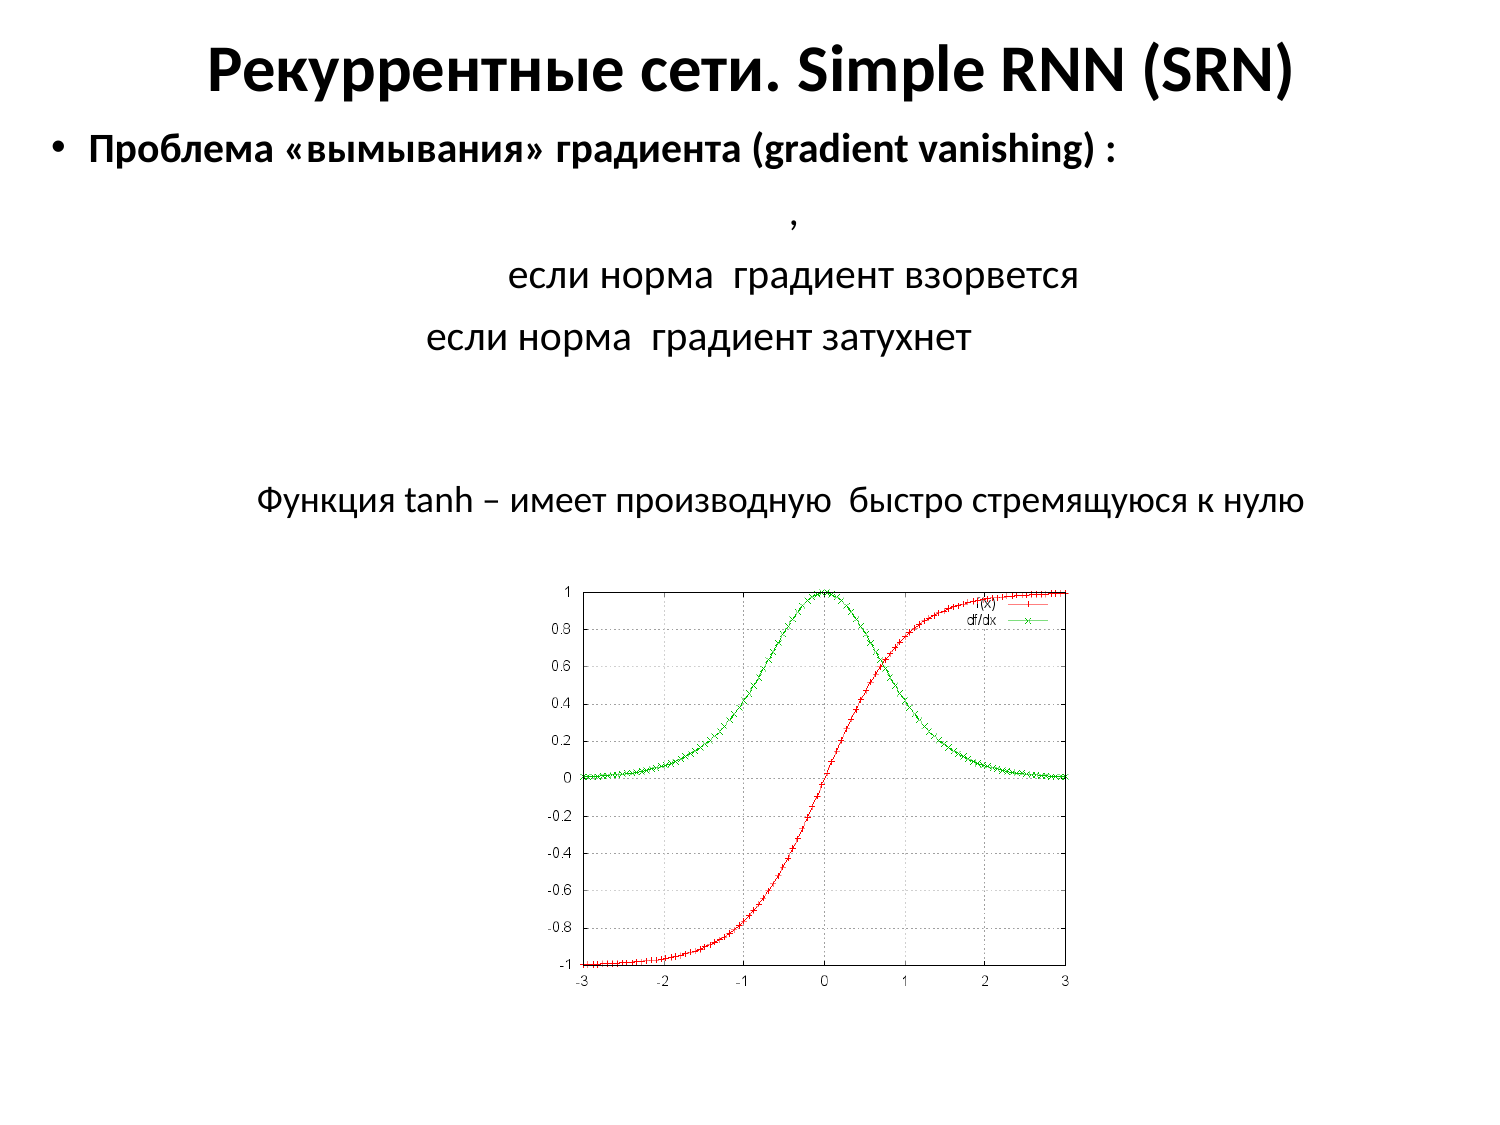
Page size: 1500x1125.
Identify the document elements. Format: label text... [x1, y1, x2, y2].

title Рекуррентные сети. Simple RNN (SRN) [76, 30, 1427, 100]
picture [525, 573, 1092, 999]
text_box Функция tanh – имеет производную быстро стремящуюся к нулю [242, 467, 1400, 528]
